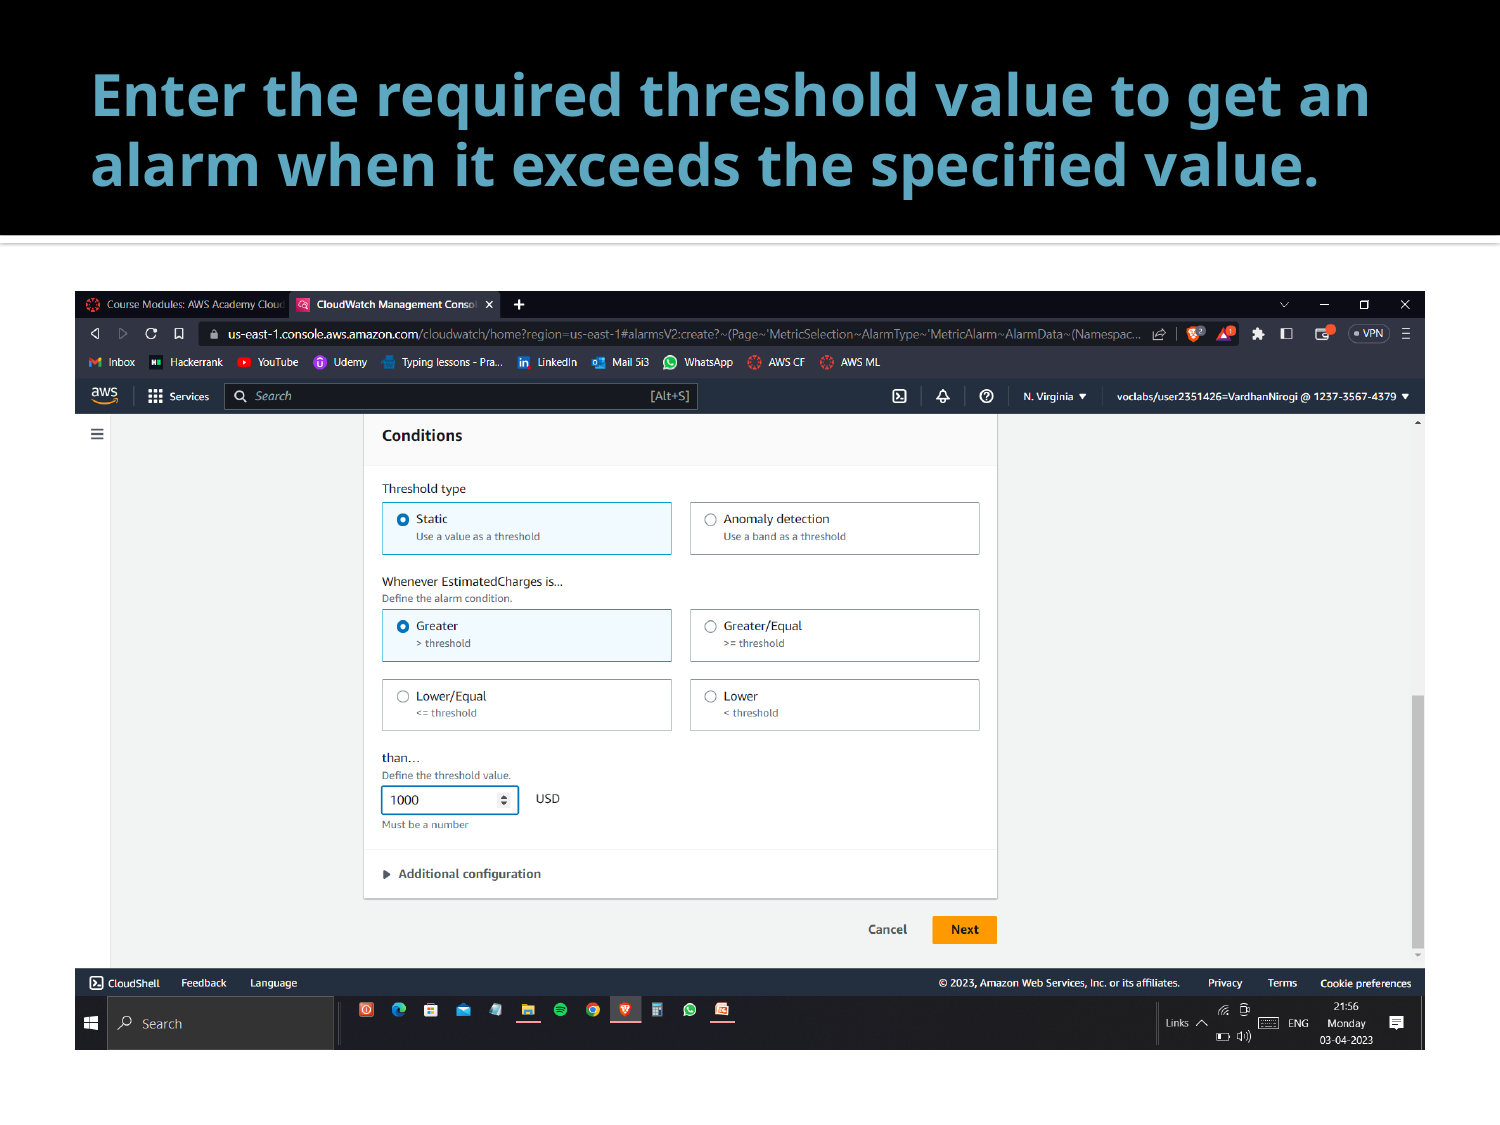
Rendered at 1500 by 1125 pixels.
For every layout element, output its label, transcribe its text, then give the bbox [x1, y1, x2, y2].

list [75, 291, 1425, 1050]
title Enter the required threshold value to get an alarm when it exceeds the specified value. [75, 25, 1425, 231]
